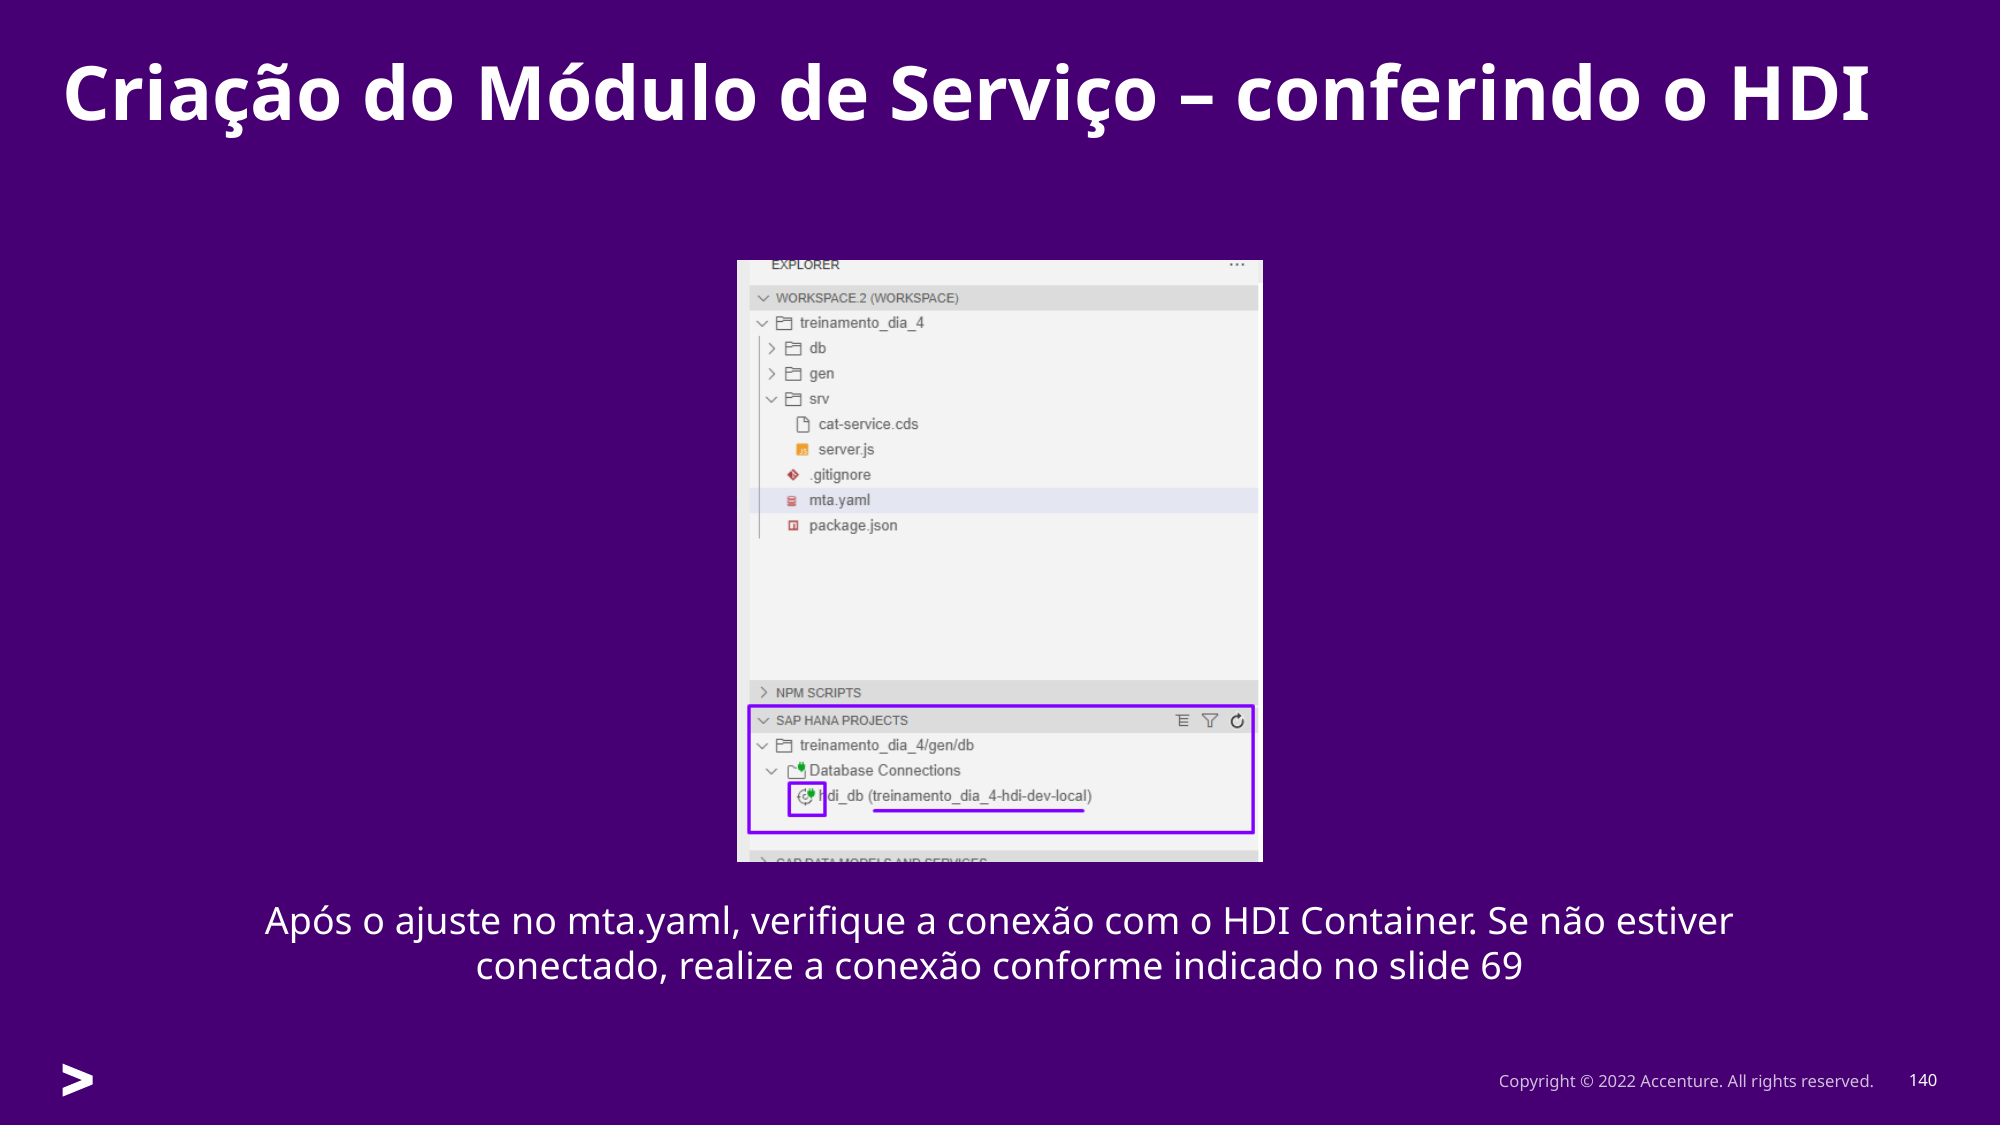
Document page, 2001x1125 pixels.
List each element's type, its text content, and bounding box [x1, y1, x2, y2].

title Criação do Módulo de Serviço – conferindo o HDI [62, 62, 1938, 225]
slide_number 140 [1883, 1064, 1938, 1098]
footer Copyright © 2022 Accenture. All rights reserved. [1200, 1064, 1875, 1097]
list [737, 260, 1263, 862]
text_box Após o ajuste no mta.yaml, verifique a conexão com o HDI Container. Se não estiver conectado, realize a conexão conforme indicado no slide 69 [227, 897, 1773, 981]
